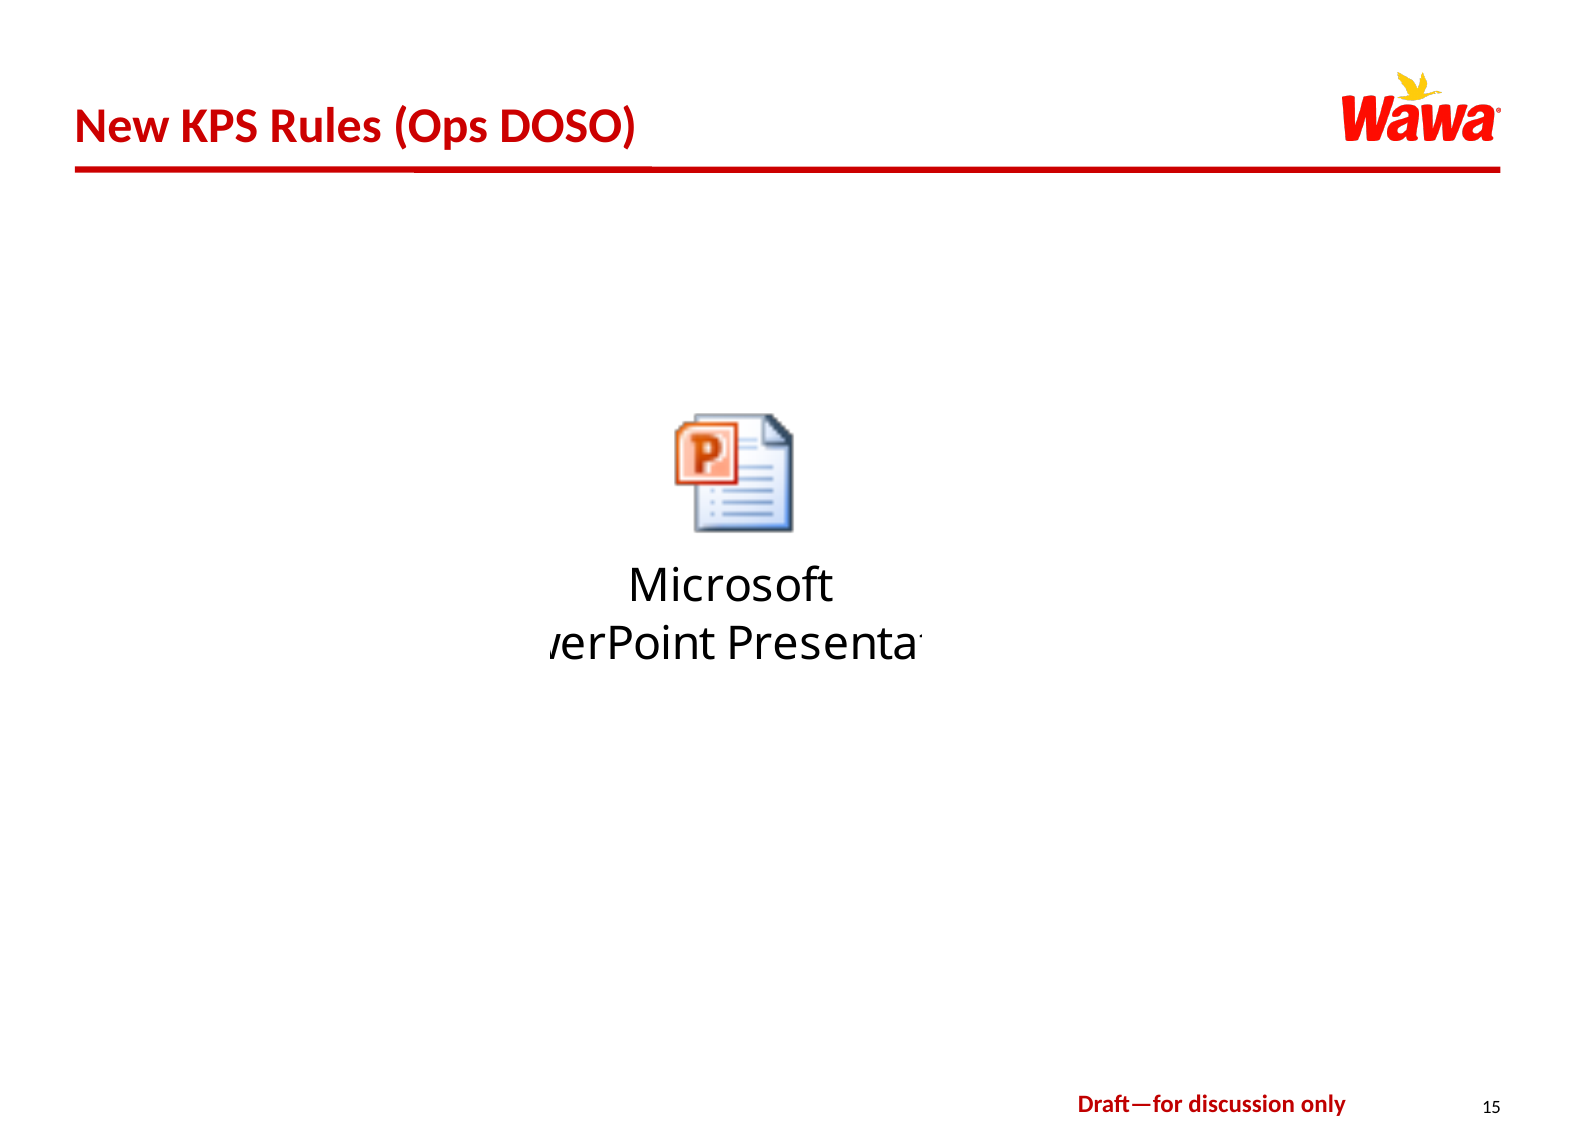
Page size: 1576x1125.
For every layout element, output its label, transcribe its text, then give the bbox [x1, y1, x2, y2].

picture [1342, 72, 1501, 141]
title New KPS Rules (Ops DOSO) [74, 53, 1304, 160]
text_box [549, 412, 922, 726]
